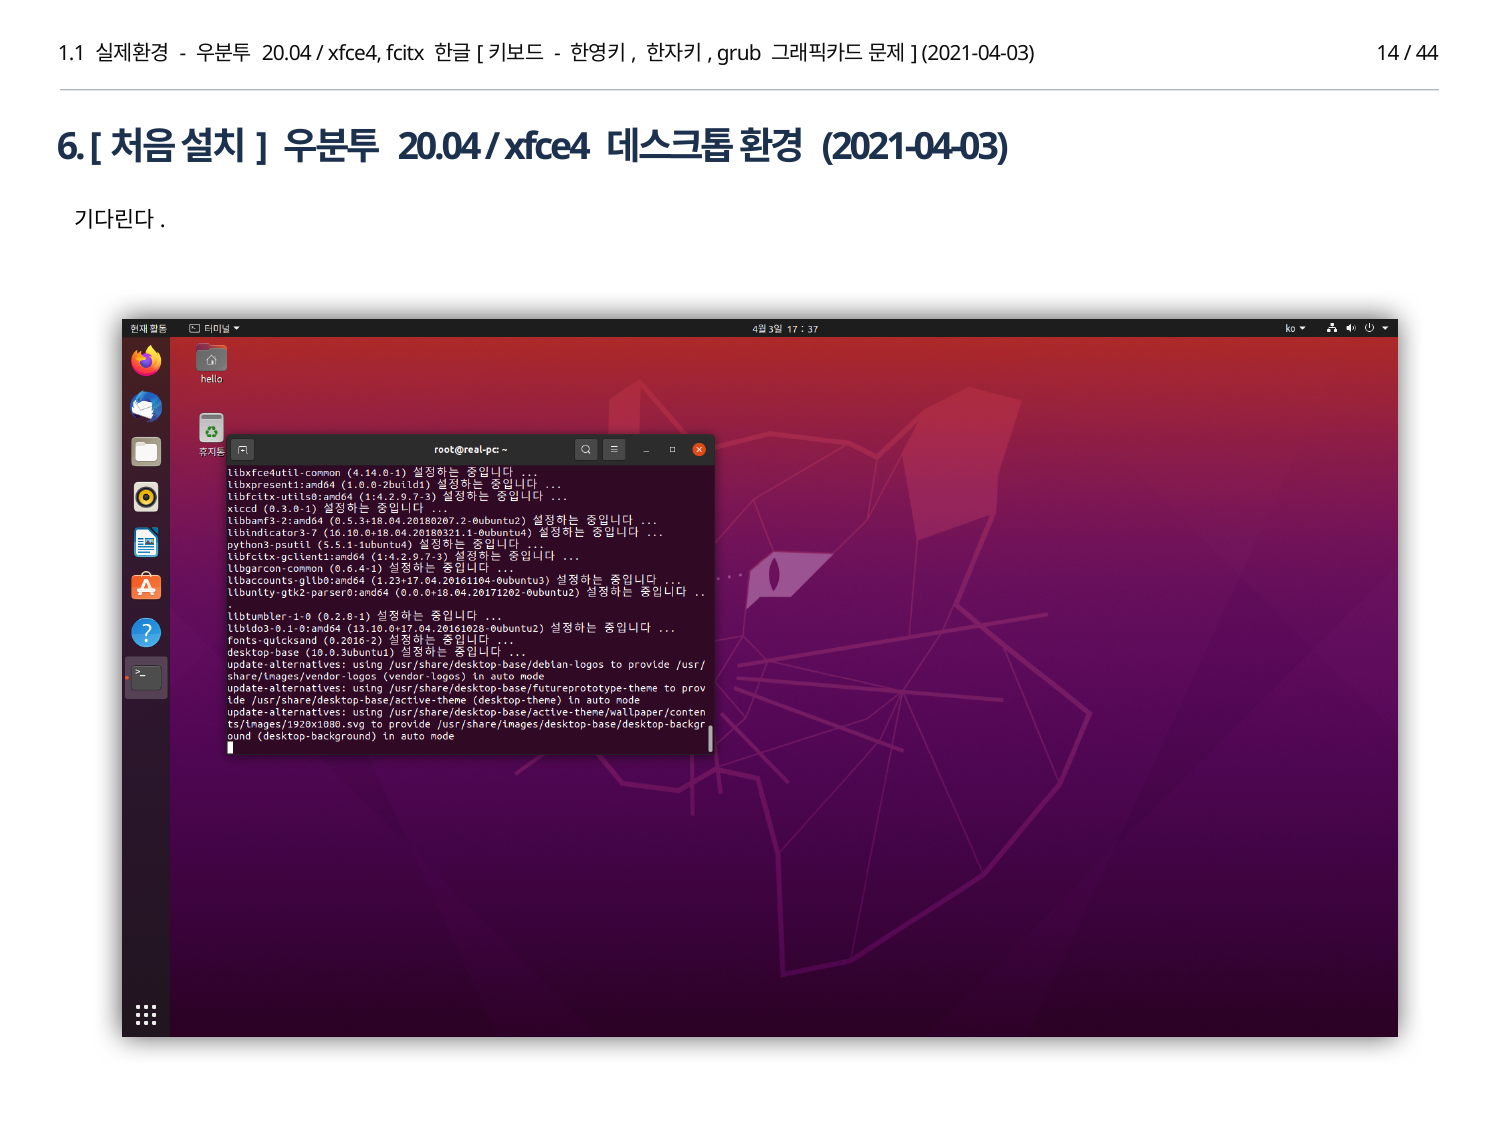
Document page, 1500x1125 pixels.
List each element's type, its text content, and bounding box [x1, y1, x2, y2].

text_box 6. [처음 설치] 우분투 20.04 / xfce4 데스크톱 환경 (2021-04-03) [42, 114, 1439, 211]
text_box 1.1 실제환경 - 우분투 20.04 / xfce4, fcitx 한글[키보드 - 한영키, 한자키, grub 그래픽카드 문제] (2021-04-03) [43, 32, 1193, 72]
text_box 기다린다. [59, 192, 1450, 245]
text_box 14 / 44 [1193, 31, 1454, 75]
picture [122, 319, 1398, 1038]
